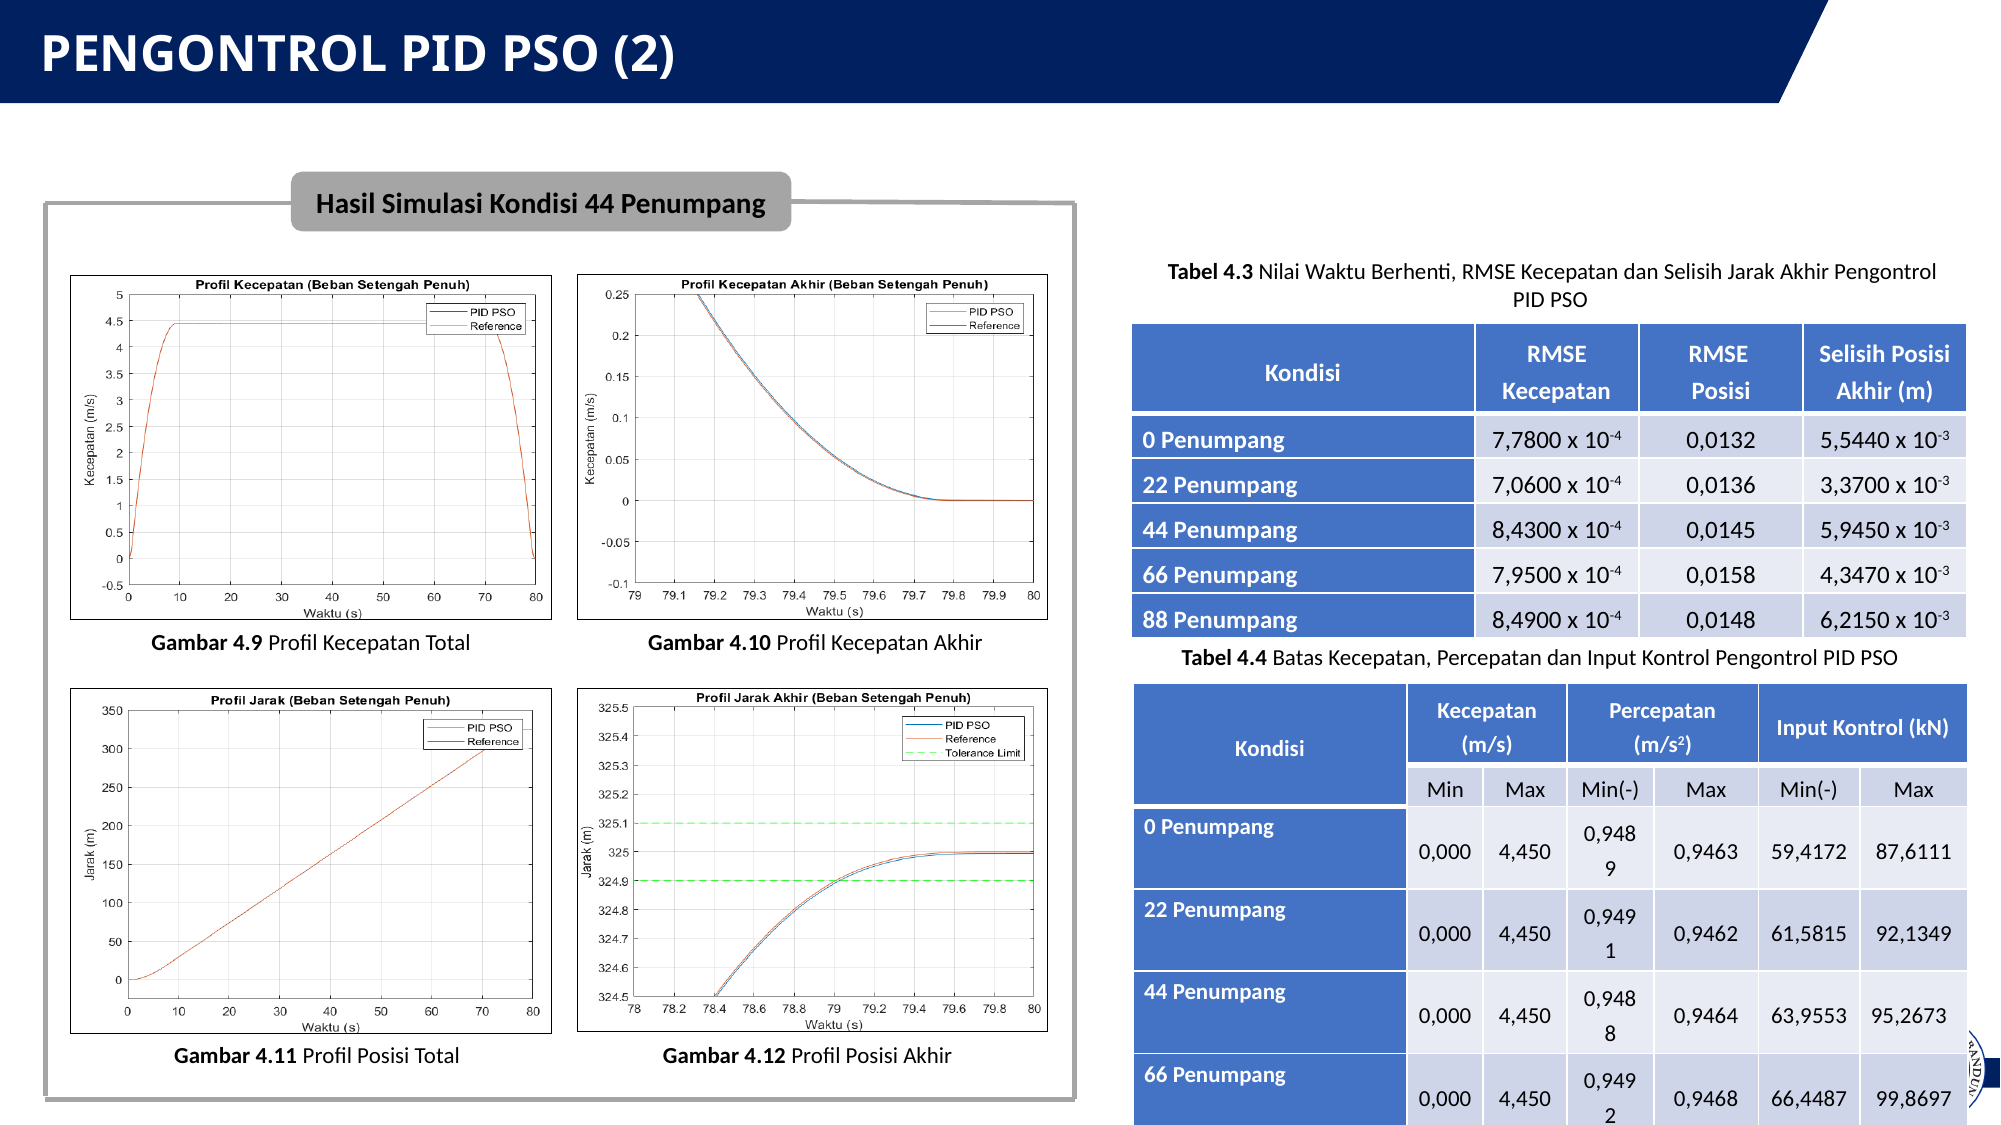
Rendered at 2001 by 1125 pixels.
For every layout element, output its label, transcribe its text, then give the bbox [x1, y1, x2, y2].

table_cell 99,8697 [1861, 1054, 1967, 1125]
table_header Selisih Posisi Akhir (m) [1804, 324, 1966, 411]
picture [70, 275, 552, 620]
table_cell 0,9464 [1655, 972, 1758, 1053]
table_cell 0,9491 [1568, 890, 1653, 970]
table_cell 92,1349 [1861, 890, 1967, 970]
table_cell 4,450 [1484, 972, 1566, 1053]
table_cell 0,9468 [1655, 1054, 1758, 1125]
table_cell 5,9450 x 10-3 [1804, 504, 1966, 547]
table_cell 0,9463 [1655, 807, 1758, 888]
text_box [1986, 1057, 2000, 1089]
table_cell 66 Penumpang [1132, 549, 1474, 592]
table_cell 0,0132 [1640, 416, 1802, 457]
table_cell 66,4487 [1759, 1054, 1859, 1125]
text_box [45, 173, 1075, 1100]
table_cell 4,450 [1484, 1054, 1566, 1125]
table_cell 0,000 [1408, 890, 1482, 970]
table_cell 22 Penumpang [1134, 890, 1406, 970]
table_cell Min(-) [1759, 768, 1859, 806]
picture [577, 274, 1048, 620]
table_cell 8,4300 x 10-4 [1476, 504, 1638, 547]
table_cell 8,4900 x 10-4 [1476, 594, 1638, 637]
table_cell 59,4172 [1759, 807, 1859, 888]
table_cell 61,5815 [1759, 890, 1859, 970]
table_header RMSE Posisi [1640, 324, 1802, 411]
text_box Tabel 4.4 Batas Kecepatan, Percepatan dan Input Kontrol Pengontrol PID PSO [1132, 639, 1954, 678]
table_cell Min(-) [1568, 768, 1653, 806]
table_cell 0,0158 [1640, 549, 1802, 592]
table_cell 3,3700 x 10-3 [1804, 459, 1966, 502]
table_cell 0,0145 [1640, 504, 1802, 547]
table_header Kondisi [1132, 324, 1474, 411]
text_box PENGONTROL PID PSO (2) [0, 0, 1830, 105]
picture [70, 688, 552, 1034]
table_cell 0,000 [1408, 972, 1482, 1053]
table_cell 4,450 [1484, 807, 1566, 888]
table_cell 0,9489 [1568, 807, 1653, 888]
table_cell 6,2150 x 10-3 [1804, 594, 1966, 637]
table_header Input Kontrol (kN) [1759, 684, 1967, 762]
table_cell 0,000 [1408, 807, 1482, 888]
picture [1880, 1016, 1986, 1122]
table_cell 0,9488 [1568, 972, 1653, 1053]
table_cell 0,000 [1408, 1054, 1482, 1125]
table_header RMSE Kecepatan [1476, 324, 1638, 411]
table_cell 88 Penumpang [1132, 594, 1474, 637]
picture [577, 688, 1048, 1032]
table_cell 0,0136 [1640, 459, 1802, 502]
table_cell 4,3470 x 10-3 [1804, 549, 1966, 592]
table_cell 66 Penumpang [1134, 1054, 1406, 1125]
table_cell 4,450 [1484, 890, 1566, 970]
table_cell 0,9462 [1655, 890, 1758, 970]
table_cell 44 Penumpang [1134, 972, 1406, 1053]
table_cell Max [1655, 768, 1758, 806]
table_header Kondisi [1134, 684, 1406, 804]
table_cell 0 Penumpang [1134, 809, 1406, 888]
table_cell 22 Penumpang [1132, 459, 1474, 502]
table_cell Min [1408, 768, 1482, 806]
table_cell Max [1861, 768, 1967, 806]
table_cell 0 Penumpang [1132, 416, 1474, 457]
table_cell 7,7800 x 10-4 [1476, 416, 1638, 457]
table_header Percepatan (m/s2) [1568, 684, 1758, 762]
table_cell Max [1484, 768, 1566, 806]
table_cell 5,5440 x 10-3 [1804, 416, 1966, 457]
table_cell 95,2673 [1861, 972, 1967, 1053]
table_cell 0,9492 [1568, 1054, 1653, 1125]
table_header Kecepatan (m/s) [1408, 684, 1566, 762]
table_cell 0,0148 [1640, 594, 1802, 637]
text_box Tabel 4.3 Nilai Waktu Berhenti, RMSE Kecepatan dan Selisih Jarak Akhir Pengontrol PID PSO [1140, 249, 1965, 320]
table_cell 87,6111 [1861, 807, 1967, 888]
table_cell 7,9500 x 10-4 [1476, 549, 1638, 592]
table_cell 44 Penumpang [1132, 504, 1474, 547]
table_cell 7,0600 x 10-4 [1476, 459, 1638, 502]
table_cell 63,9553 [1759, 972, 1859, 1053]
